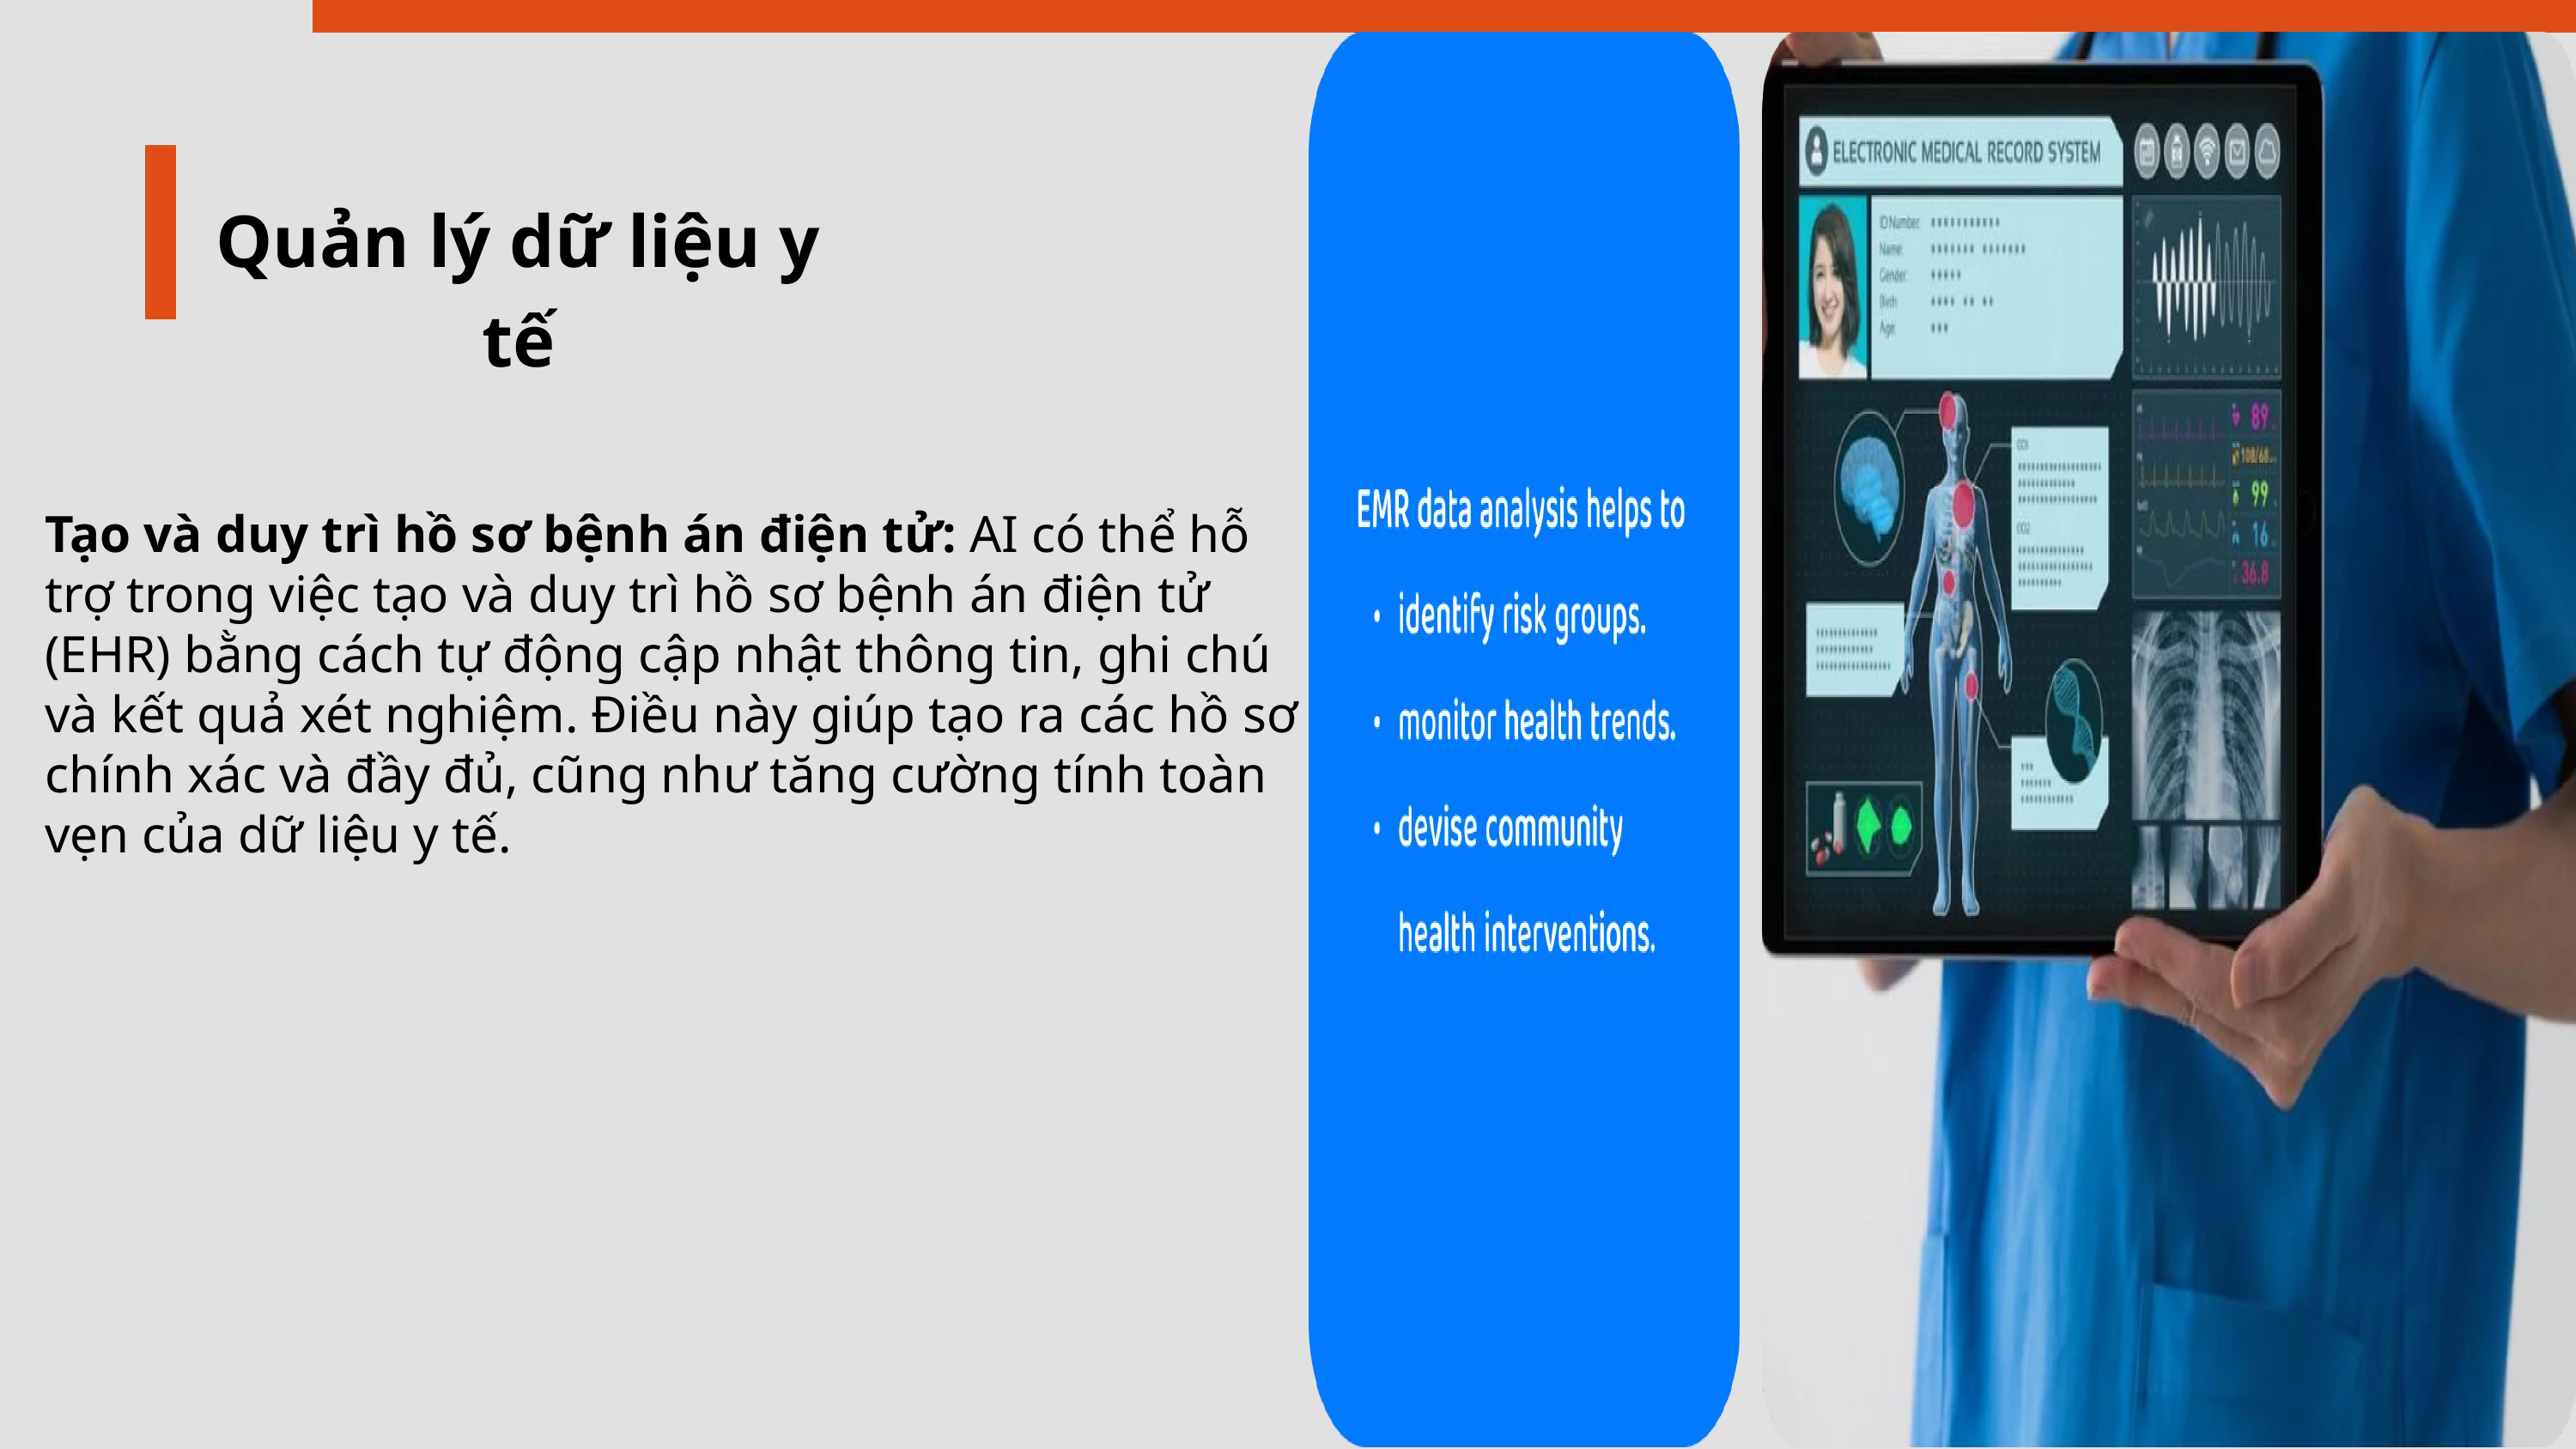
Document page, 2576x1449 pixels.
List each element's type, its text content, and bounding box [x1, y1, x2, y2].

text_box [312, 0, 2576, 33]
text_box Tạo và duy trì hồ sơ bệnh án điện tử: AI có thể hỗ trợ trong việc tạo và duy trì hồ sơ bệnh án điện tử (EHR) bằng cách tự động cập nhật thông tin, ghi chú và kết quả xét nghiệm. Điều này giúp tạo ra các hồ sơ chính xác và đầy đủ, cũng như tăng cường tính toàn vẹn của dữ liệu y tế. [32, 495, 1304, 870]
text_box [144, 144, 860, 319]
picture [1309, 32, 2576, 1449]
